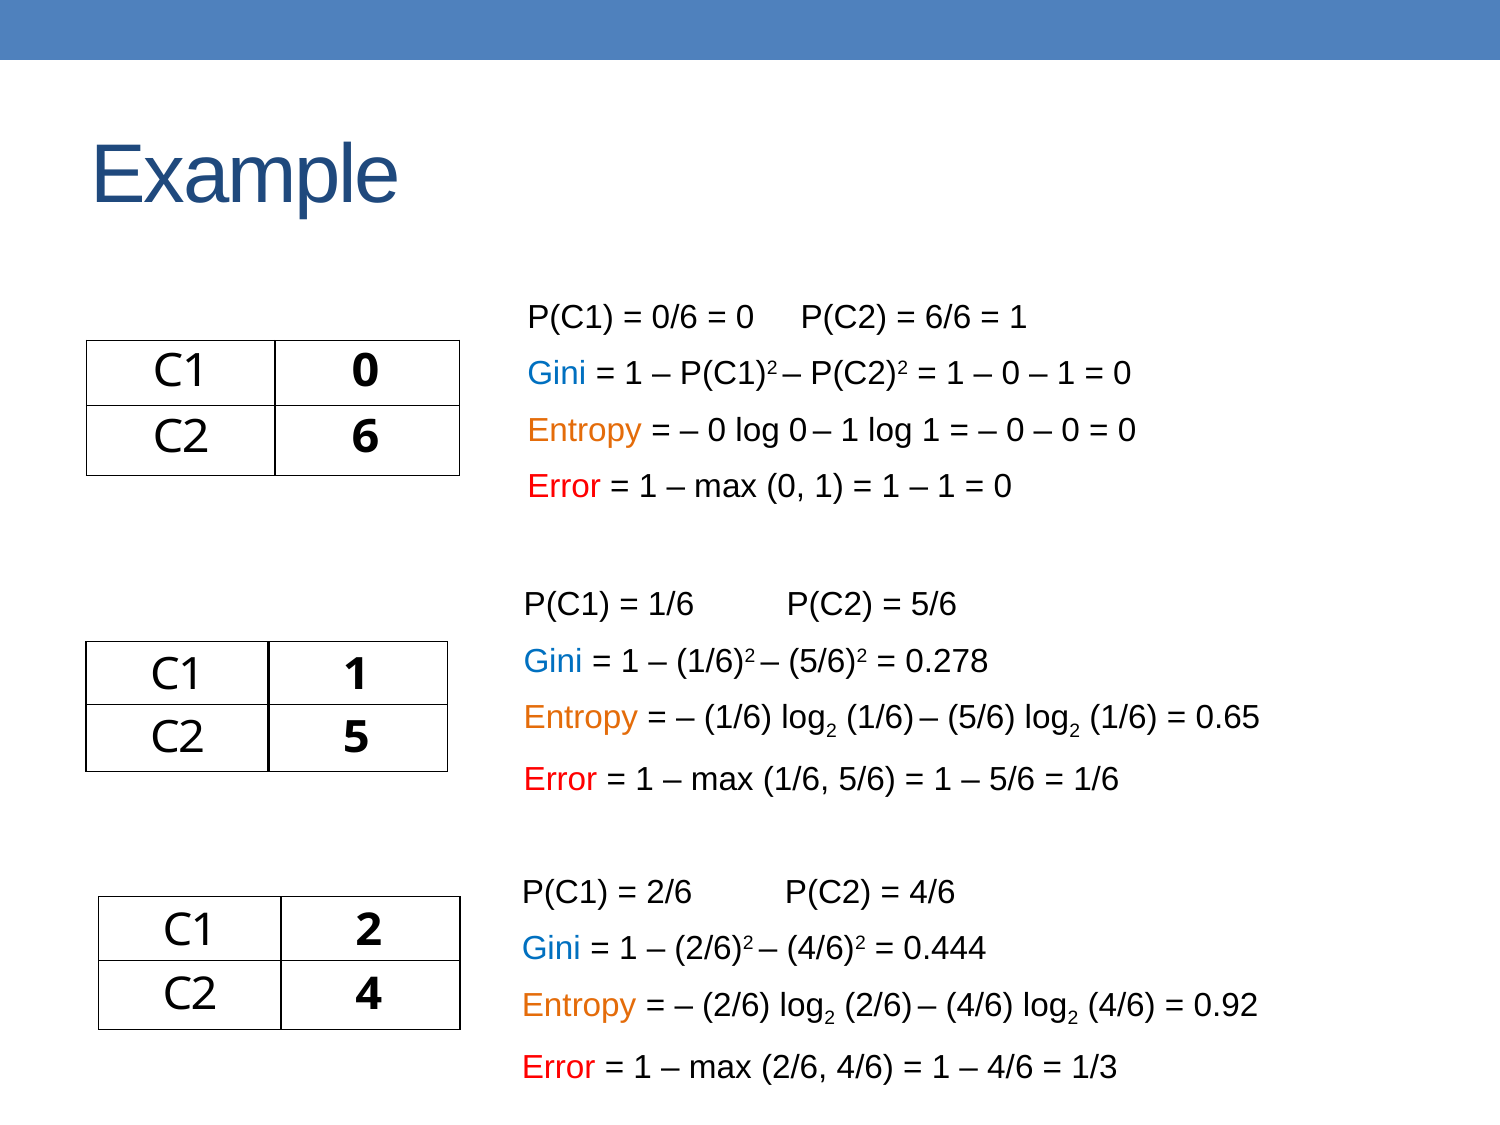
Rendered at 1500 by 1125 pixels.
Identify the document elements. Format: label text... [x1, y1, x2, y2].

text_box P(C1) = 0/6 = 0 P(C2) = 6/6 = 1 Gini = 1 – P(C1)2 – P(C2)2 = 1 – 0 – 1 = 0 Entropy = – 0 log 0 – 1 log 1 = – 0 – 0 = 0 Error = 1 – max (0, 1) = 1 – 1 = 0 [512, 287, 1363, 512]
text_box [87, 895, 463, 1051]
text_box P(C1) = 1/6 P(C2) = 5/6 Gini = 1 – (1/6)2 – (5/6)2 = 0.278 Entropy = – (1/6) log2 (1/6) – (5/6) log2 (1/6) = 0.65 Error = 1 – max (1/6, 5/6) = 1 – 5/6 = 1/6 [508, 575, 1497, 805]
title Example [75, 87, 1425, 250]
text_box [74, 339, 463, 494]
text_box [74, 640, 451, 790]
text_box P(C1) = 2/6 P(C2) = 4/6 Gini = 1 – (2/6)2 – (4/6)2 = 0.444 Entropy = – (2/6) log2 (2/6) – (4/6) log2 (4/6) = 0.92 Error = 1 – max (2/6, 4/6) = 1 – 4/6 = 1/3 [507, 862, 1458, 1093]
